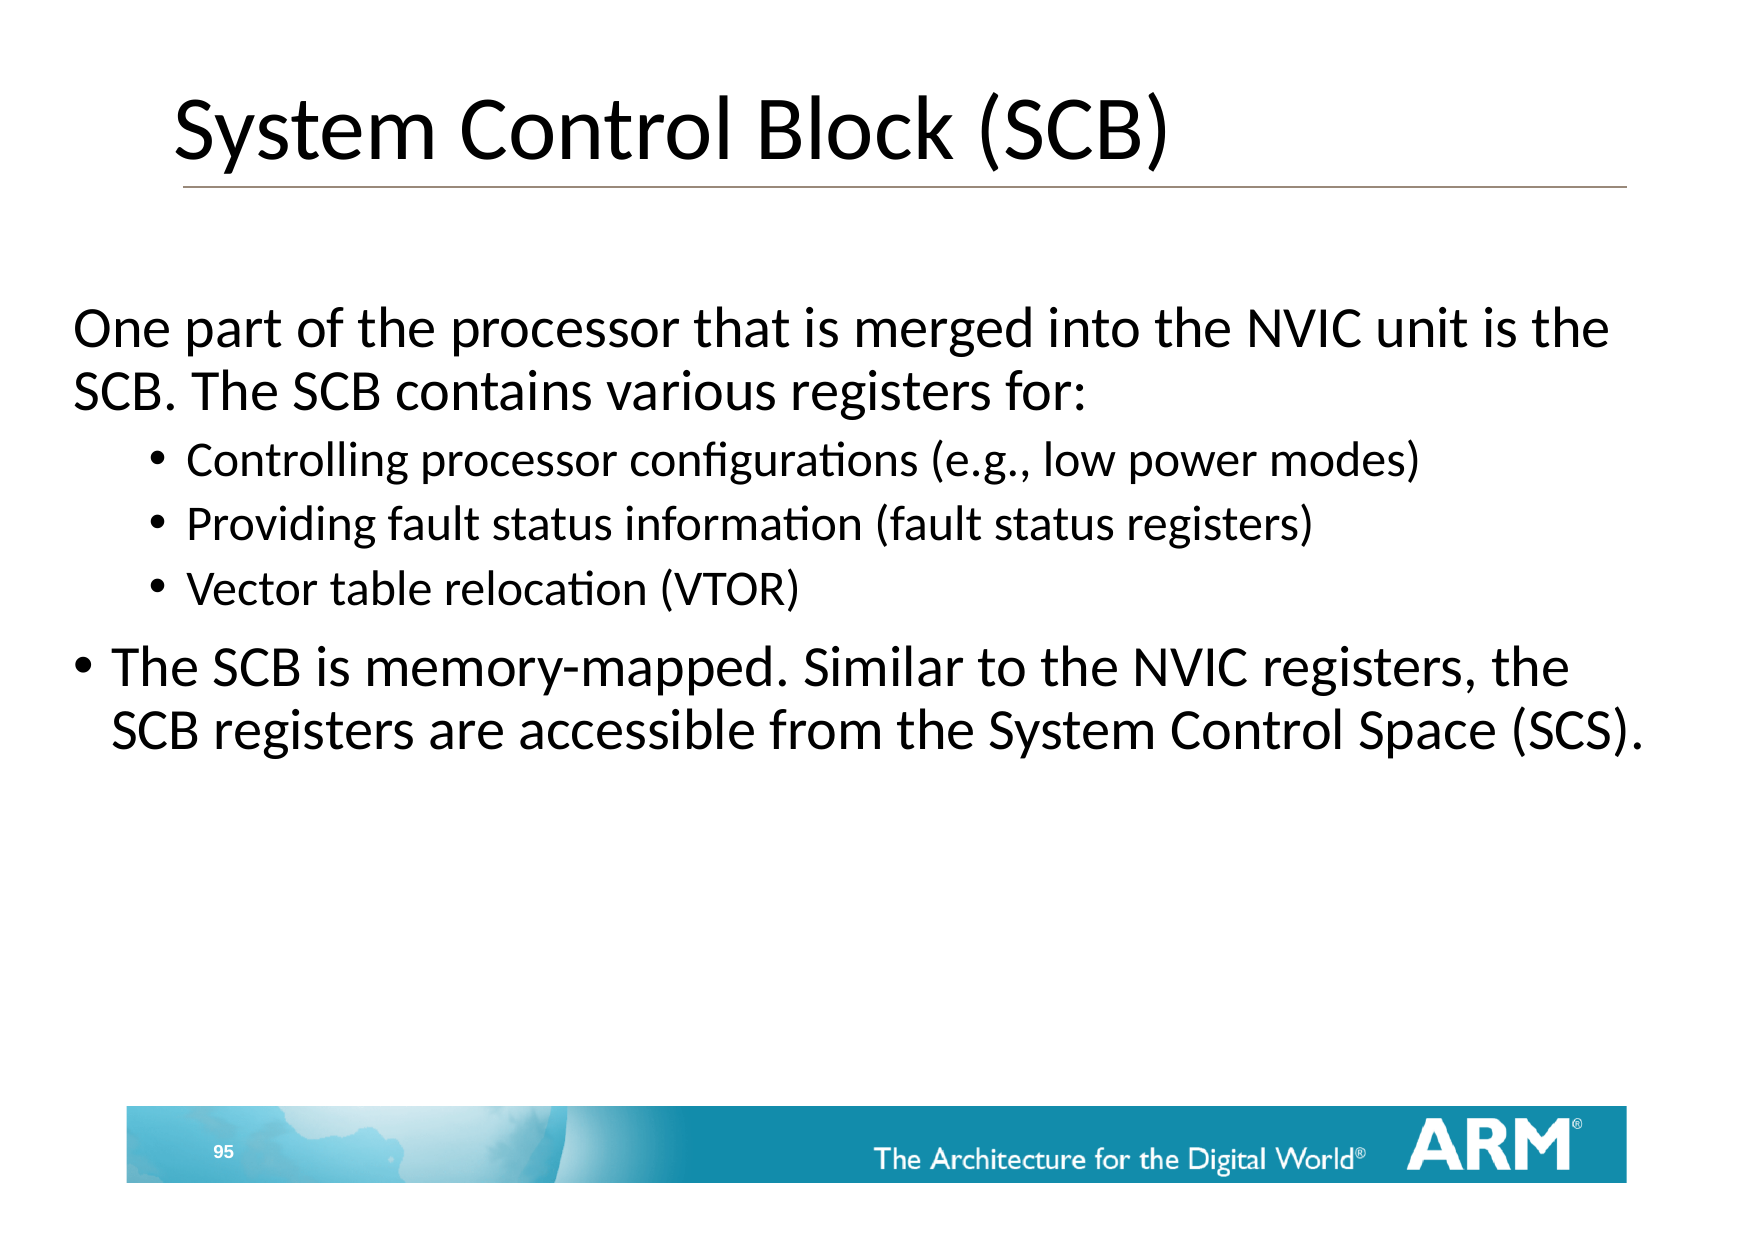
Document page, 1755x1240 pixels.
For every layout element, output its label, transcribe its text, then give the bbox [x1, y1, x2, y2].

slide_number 95 [198, 1139, 287, 1187]
list One part of the processor that is merged into the NVIC unit is the SCB. The SCB contains various registers for: Controlling processor configurations (e.g., low power modes) Providing fault status information (fault status registers) Vector table relocation (VTOR) The SCB is memory-mapped. Similar to the NVIC registers, the SCB registers are accessible from the System Control Space (SCS). [73, 296, 1657, 571]
title System Control Block (SCB) [173, 80, 1581, 172]
picture [126, 1106, 1627, 1183]
